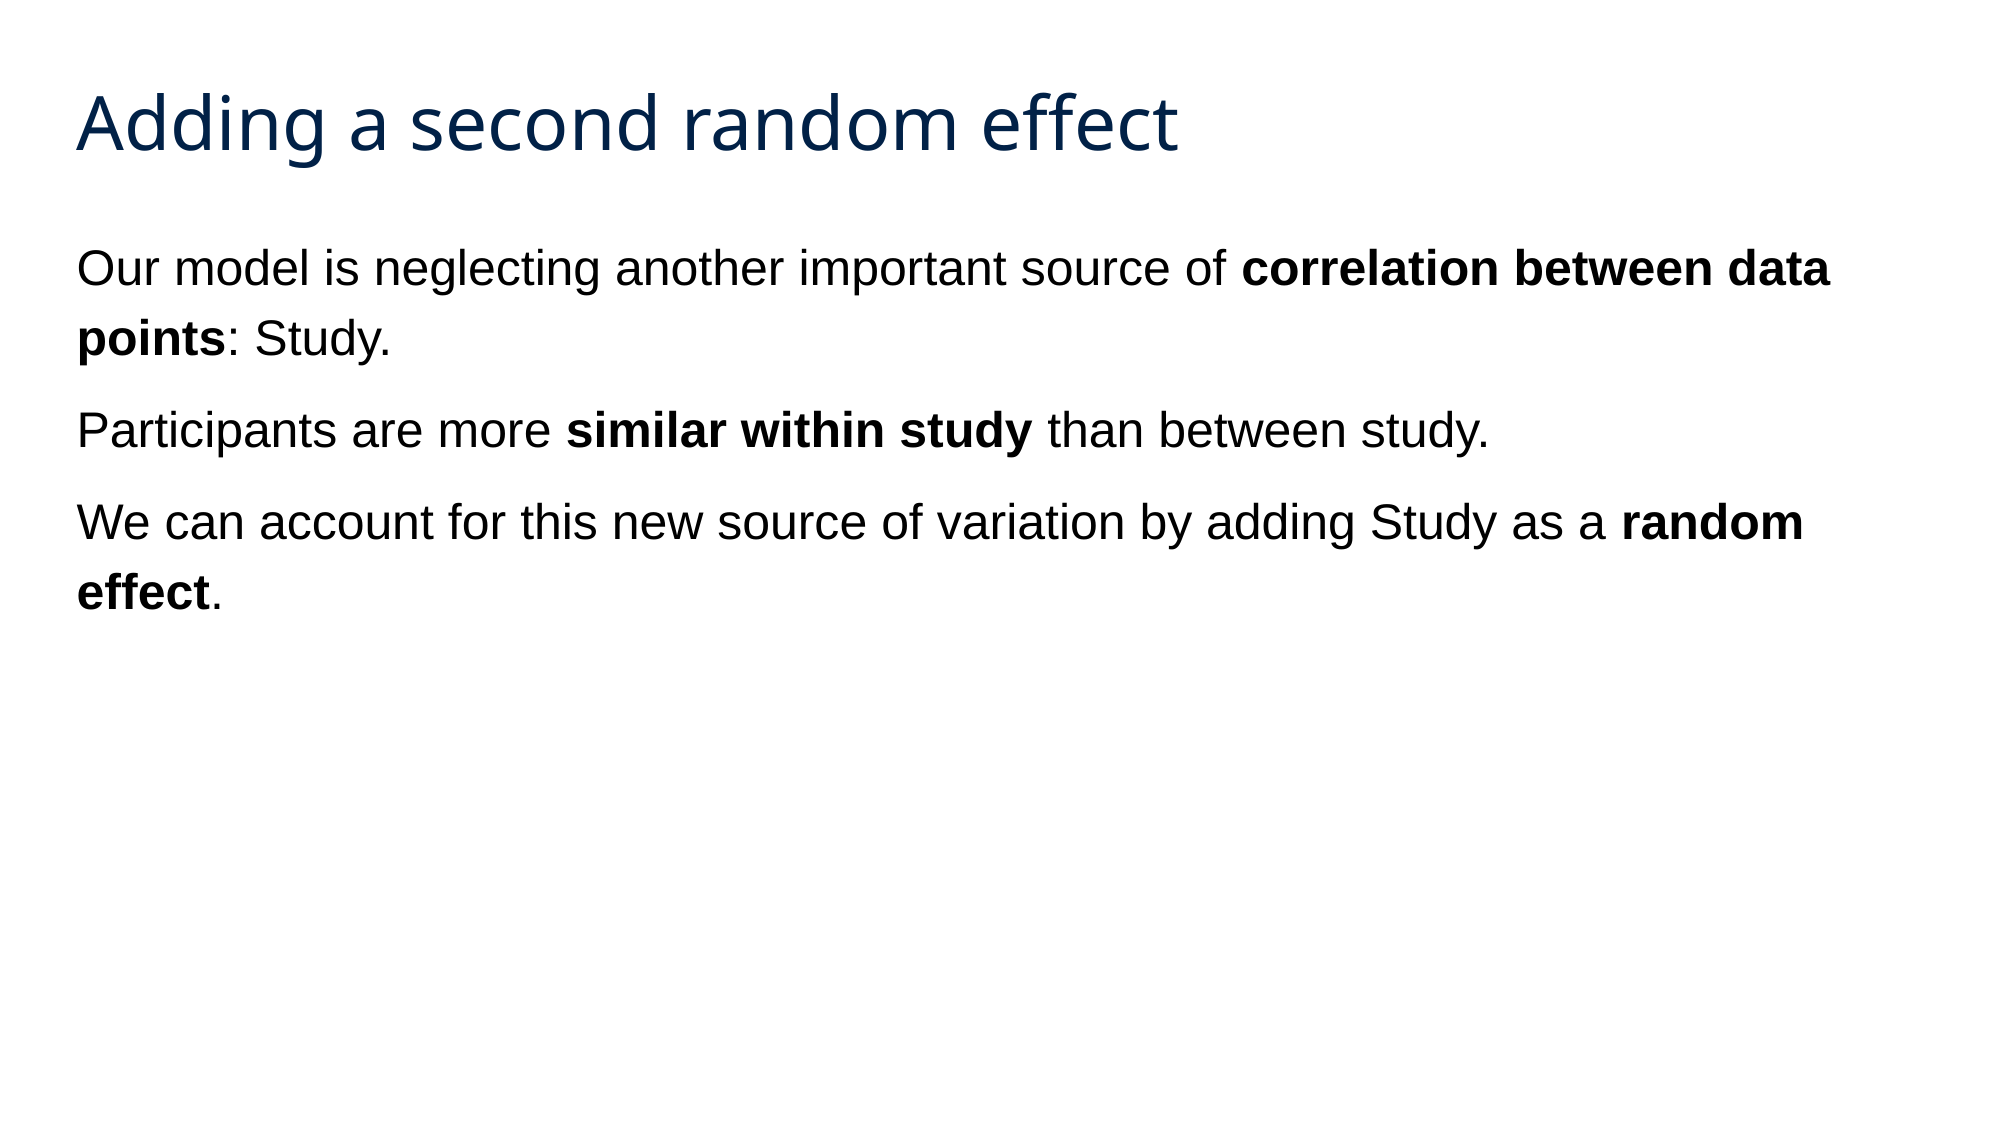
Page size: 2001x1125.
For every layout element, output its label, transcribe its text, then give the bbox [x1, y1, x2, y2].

list Our model is neglecting another important source of correlation between data points: Study. Participants are more similar within study than between study. We can account for this new source of variation by adding Study as a random effect. [61, 216, 1934, 1014]
title Adding a second random effect [61, 59, 1934, 194]
